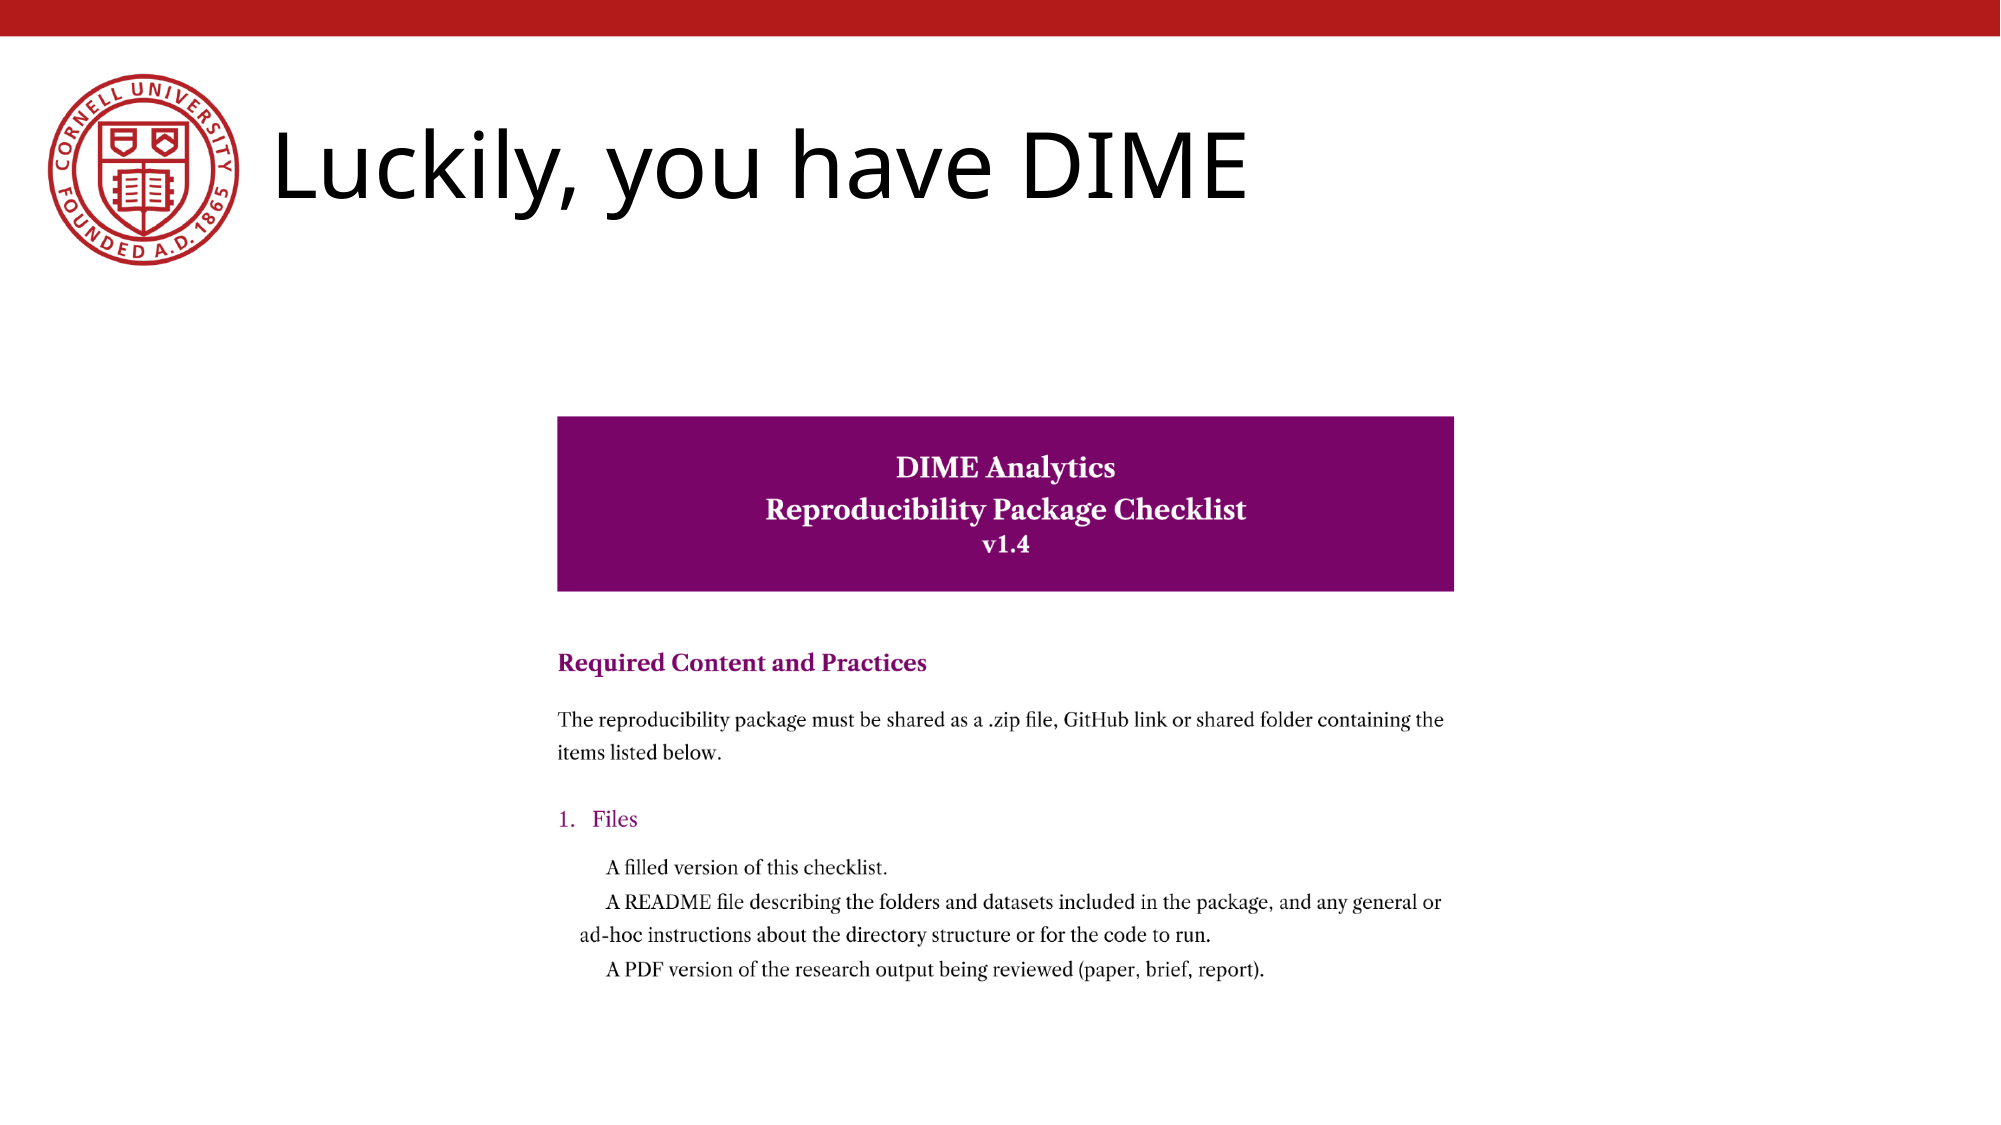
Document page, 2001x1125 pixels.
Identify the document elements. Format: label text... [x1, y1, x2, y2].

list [432, 299, 1568, 1014]
title Luckily, you have DIME [255, 59, 1860, 278]
picture [39, 65, 255, 274]
